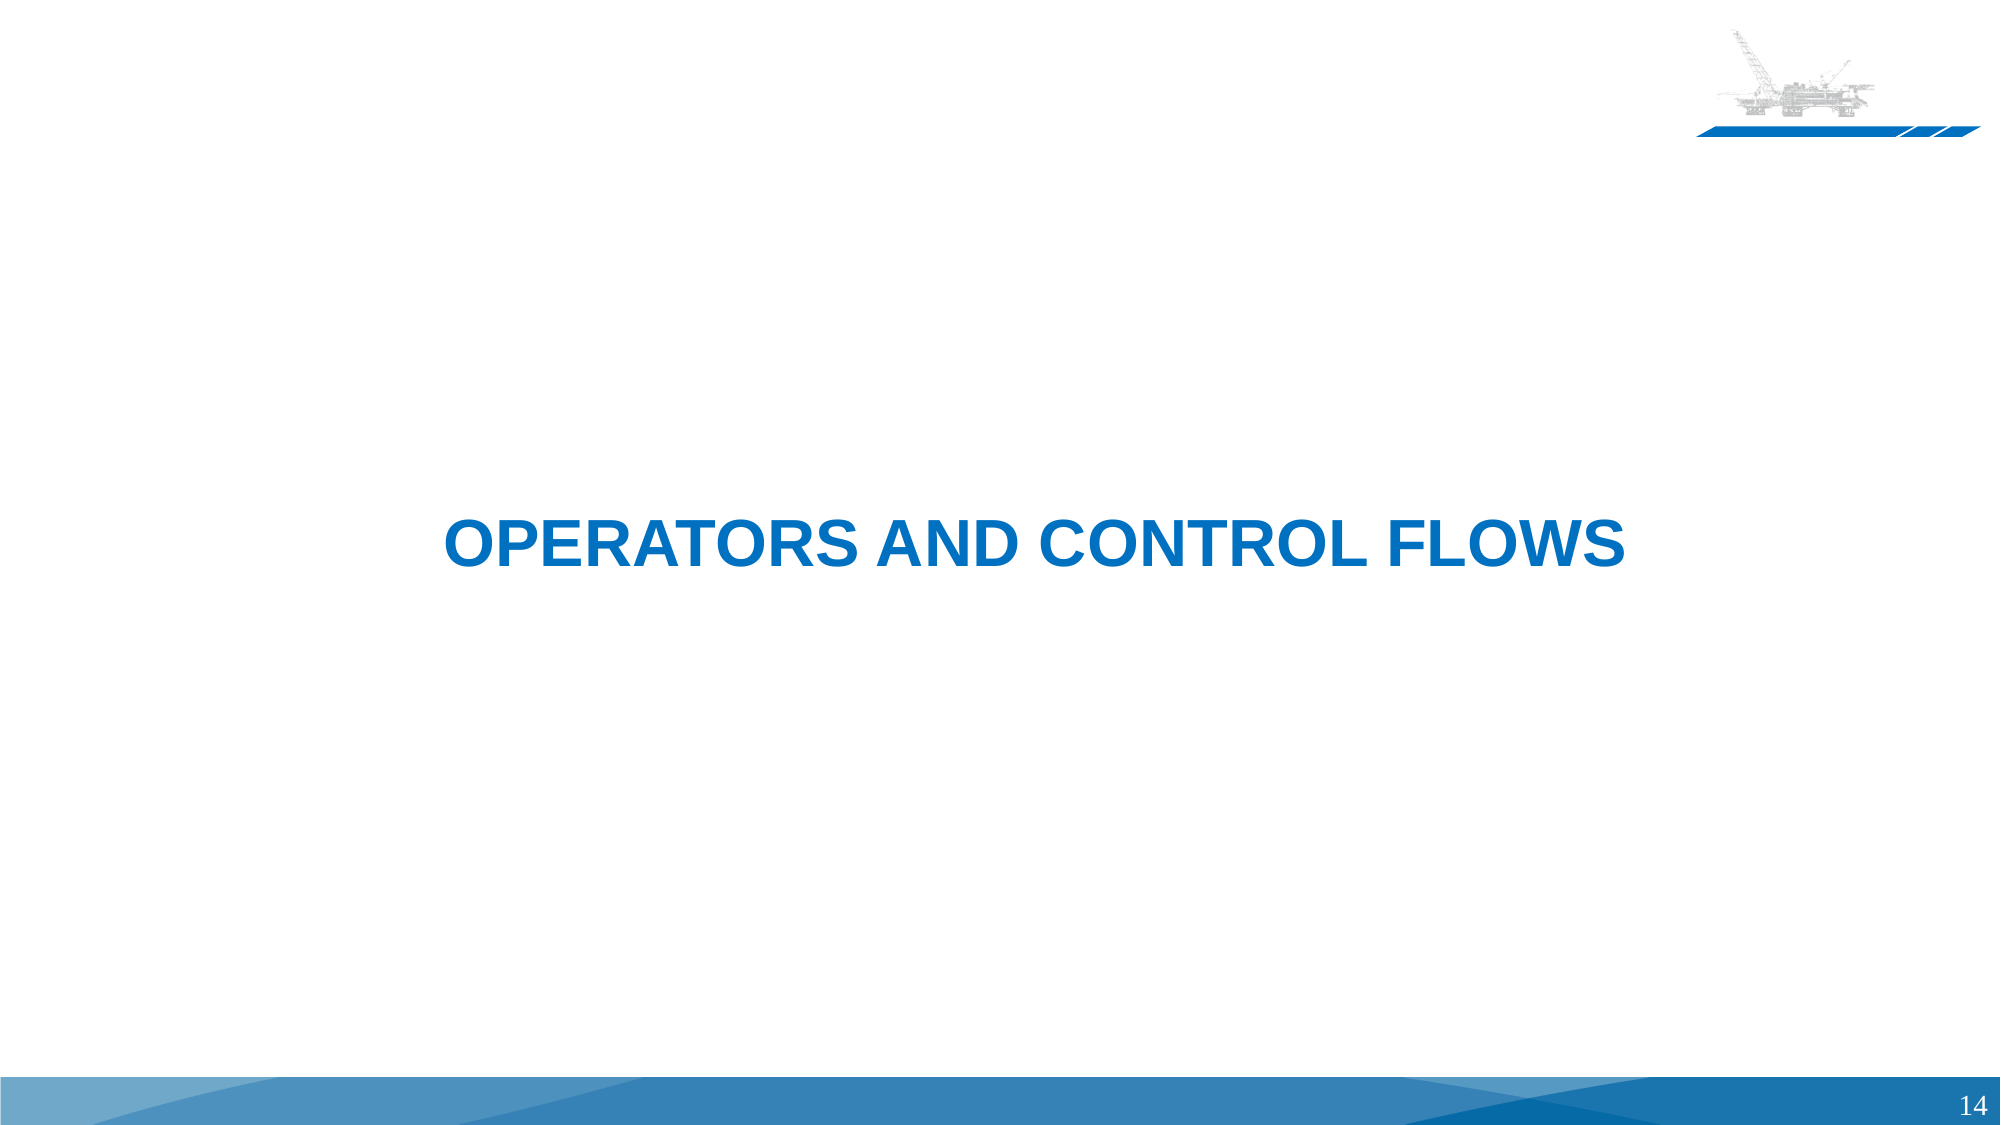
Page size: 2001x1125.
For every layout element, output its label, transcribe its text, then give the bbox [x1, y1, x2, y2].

picture [1714, 26, 1878, 117]
title OPERATORS AND CONTROL FLOWS [203, 460, 1868, 587]
picture [0, 1077, 2001, 1125]
